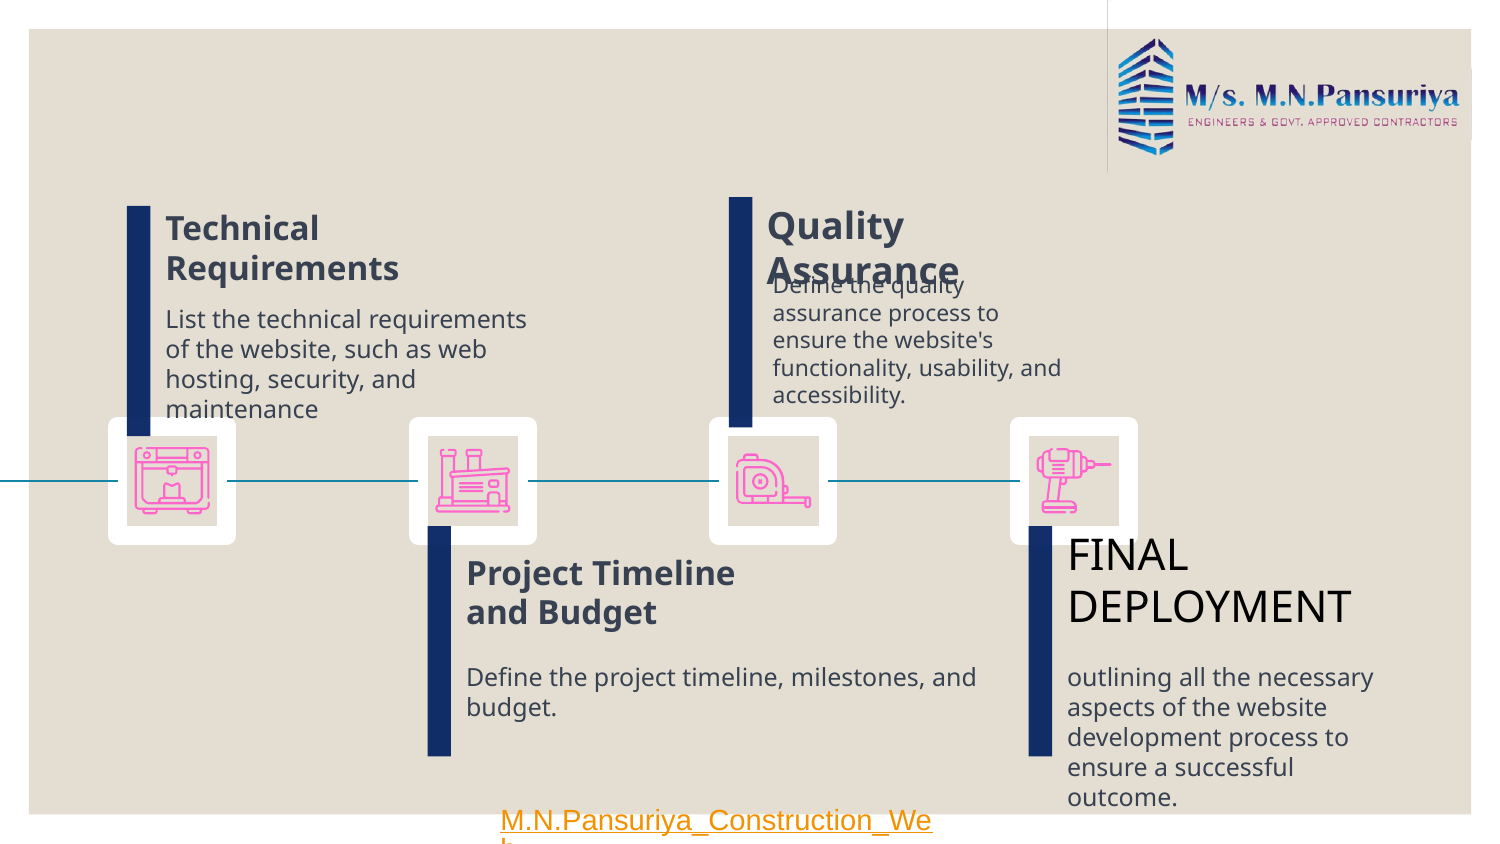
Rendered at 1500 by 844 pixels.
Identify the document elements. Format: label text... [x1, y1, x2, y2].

text_box Define the project timeline, milestones, and budget. [451, 646, 999, 804]
text_box Quality Assurance [753, 205, 1082, 289]
text_box [117, 426, 227, 536]
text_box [1036, 448, 1112, 514]
text_box [728, 197, 753, 428]
text_box [427, 526, 451, 757]
text_box [126, 205, 151, 437]
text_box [134, 447, 210, 515]
picture [1104, 0, 1474, 297]
text_box M.N.Pansuriya_Construction_Web [485, 793, 964, 844]
text_box [418, 426, 528, 536]
text_box Technical Requirements [151, 205, 481, 288]
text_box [435, 448, 511, 513]
text_box outlining all the necessary aspects of the website development process to ensure a successful outcome. [1052, 646, 1417, 830]
text_box FINAL DEPLOYMENT [1053, 563, 1383, 647]
text_box Project Timeline and Budget [451, 563, 781, 646]
text_box [1028, 526, 1053, 757]
text_box Define the quality assurance process to ensure the website's functionality, usability, and accessibility. [757, 255, 1088, 365]
text_box [1019, 426, 1129, 536]
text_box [736, 453, 812, 509]
text_box [718, 426, 829, 536]
text_box List the technical requirements of the website, such as web hosting, security, and maintenance [151, 288, 546, 398]
